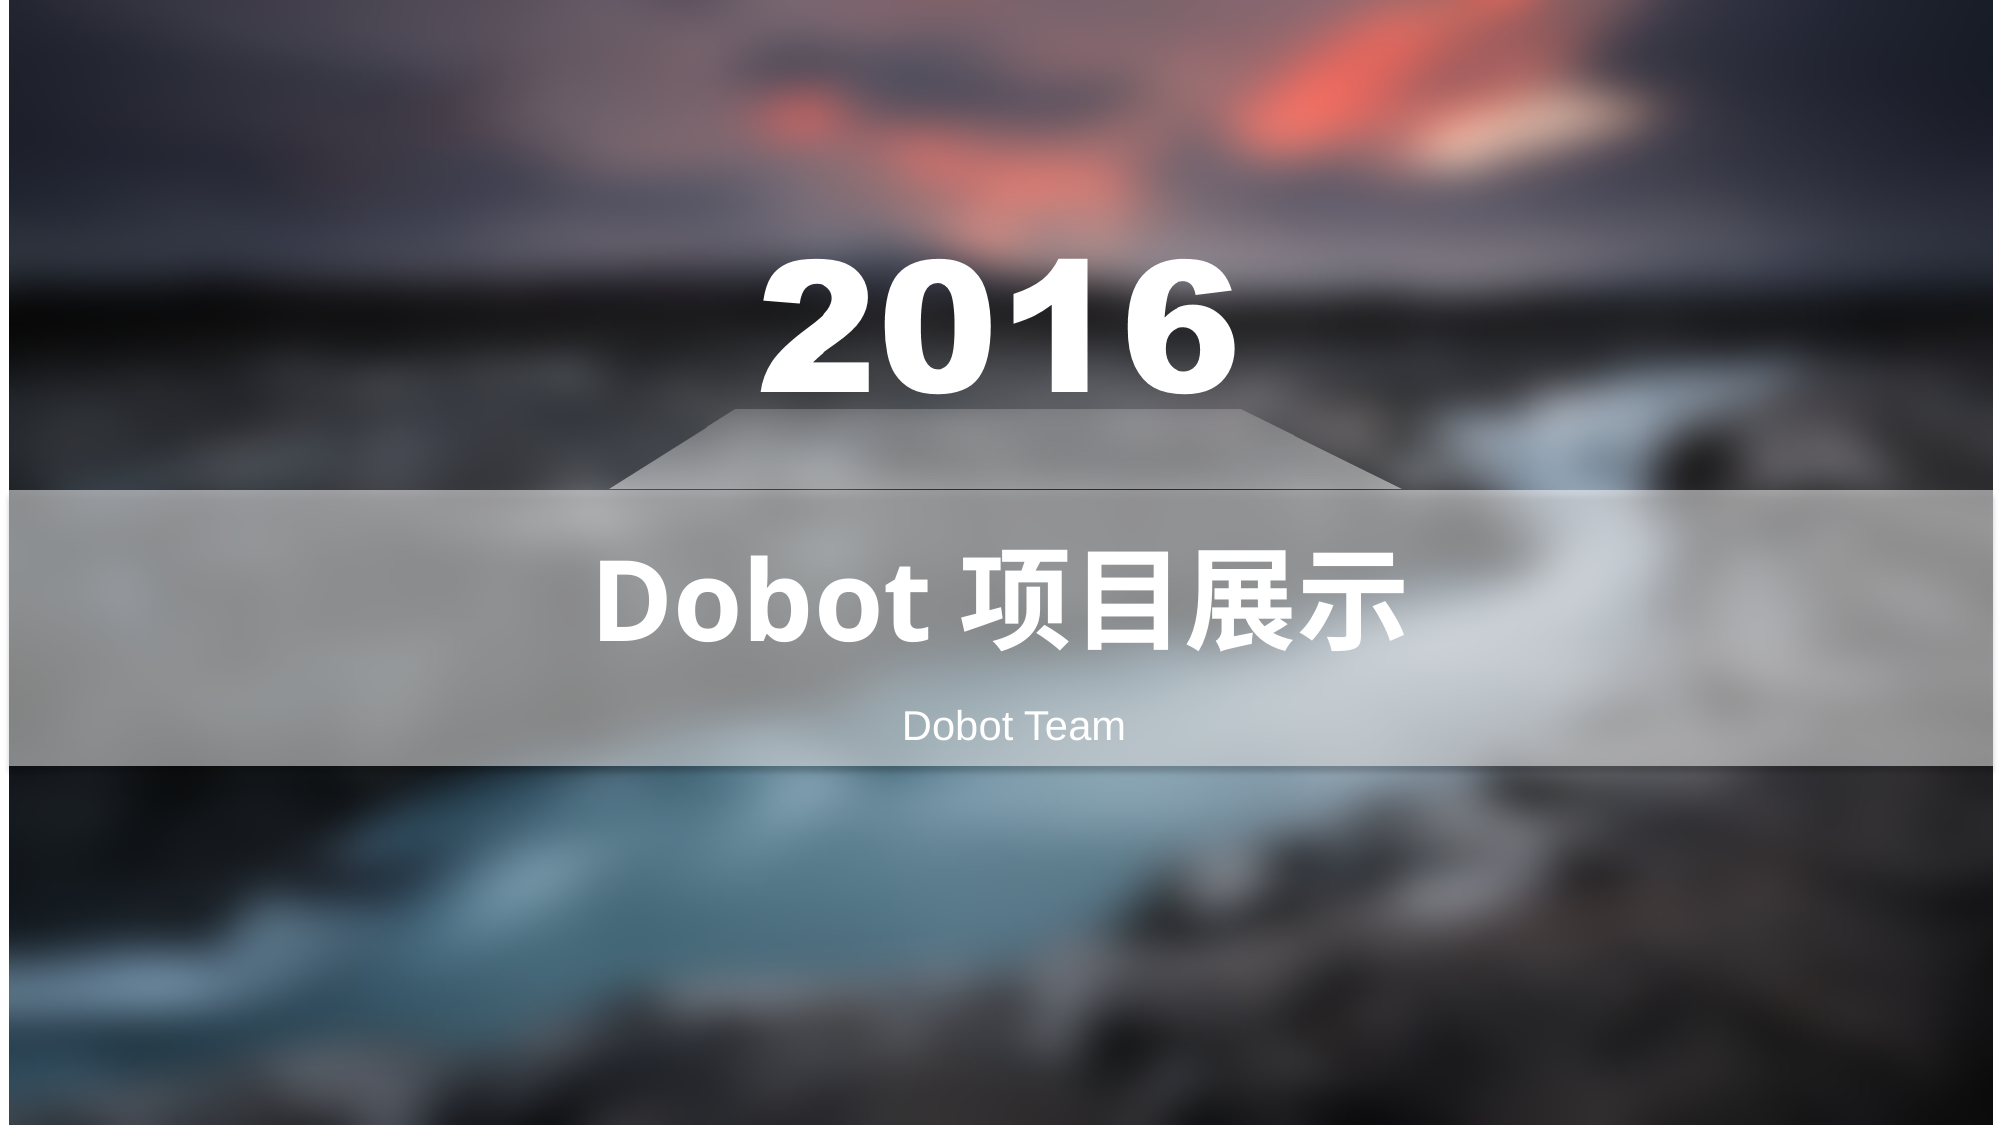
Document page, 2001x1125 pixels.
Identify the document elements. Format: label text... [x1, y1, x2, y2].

picture [0, 0, 2001, 1125]
title Dobot项目展示 [249, 491, 1750, 674]
subtitle Dobot Team [264, 681, 1765, 769]
